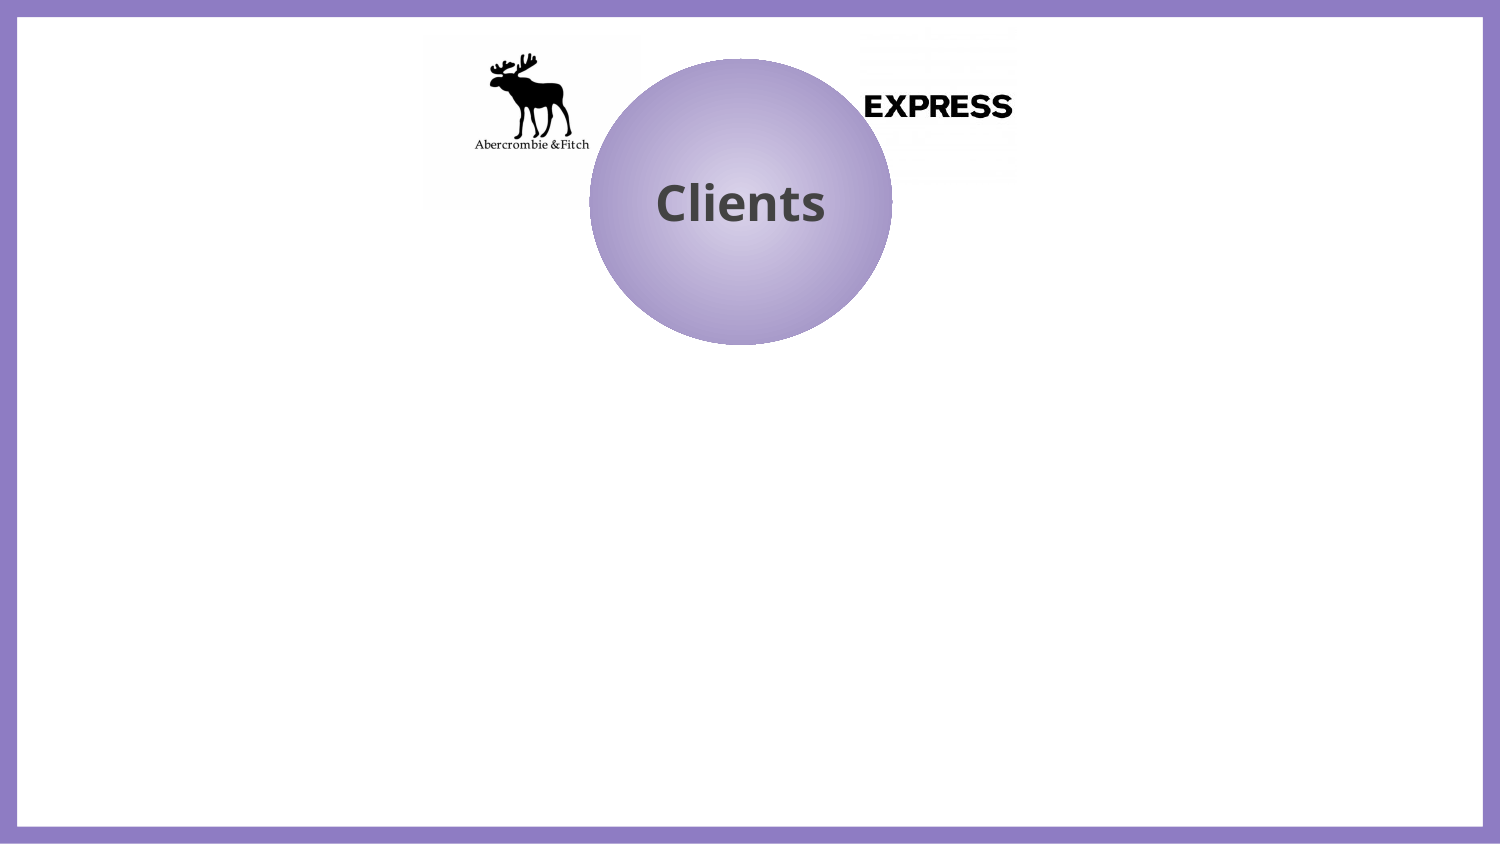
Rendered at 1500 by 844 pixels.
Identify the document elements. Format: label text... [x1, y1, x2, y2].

text_box Clients [590, 218, 892, 345]
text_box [423, 27, 1017, 211]
text_box [0, 0, 1500, 844]
